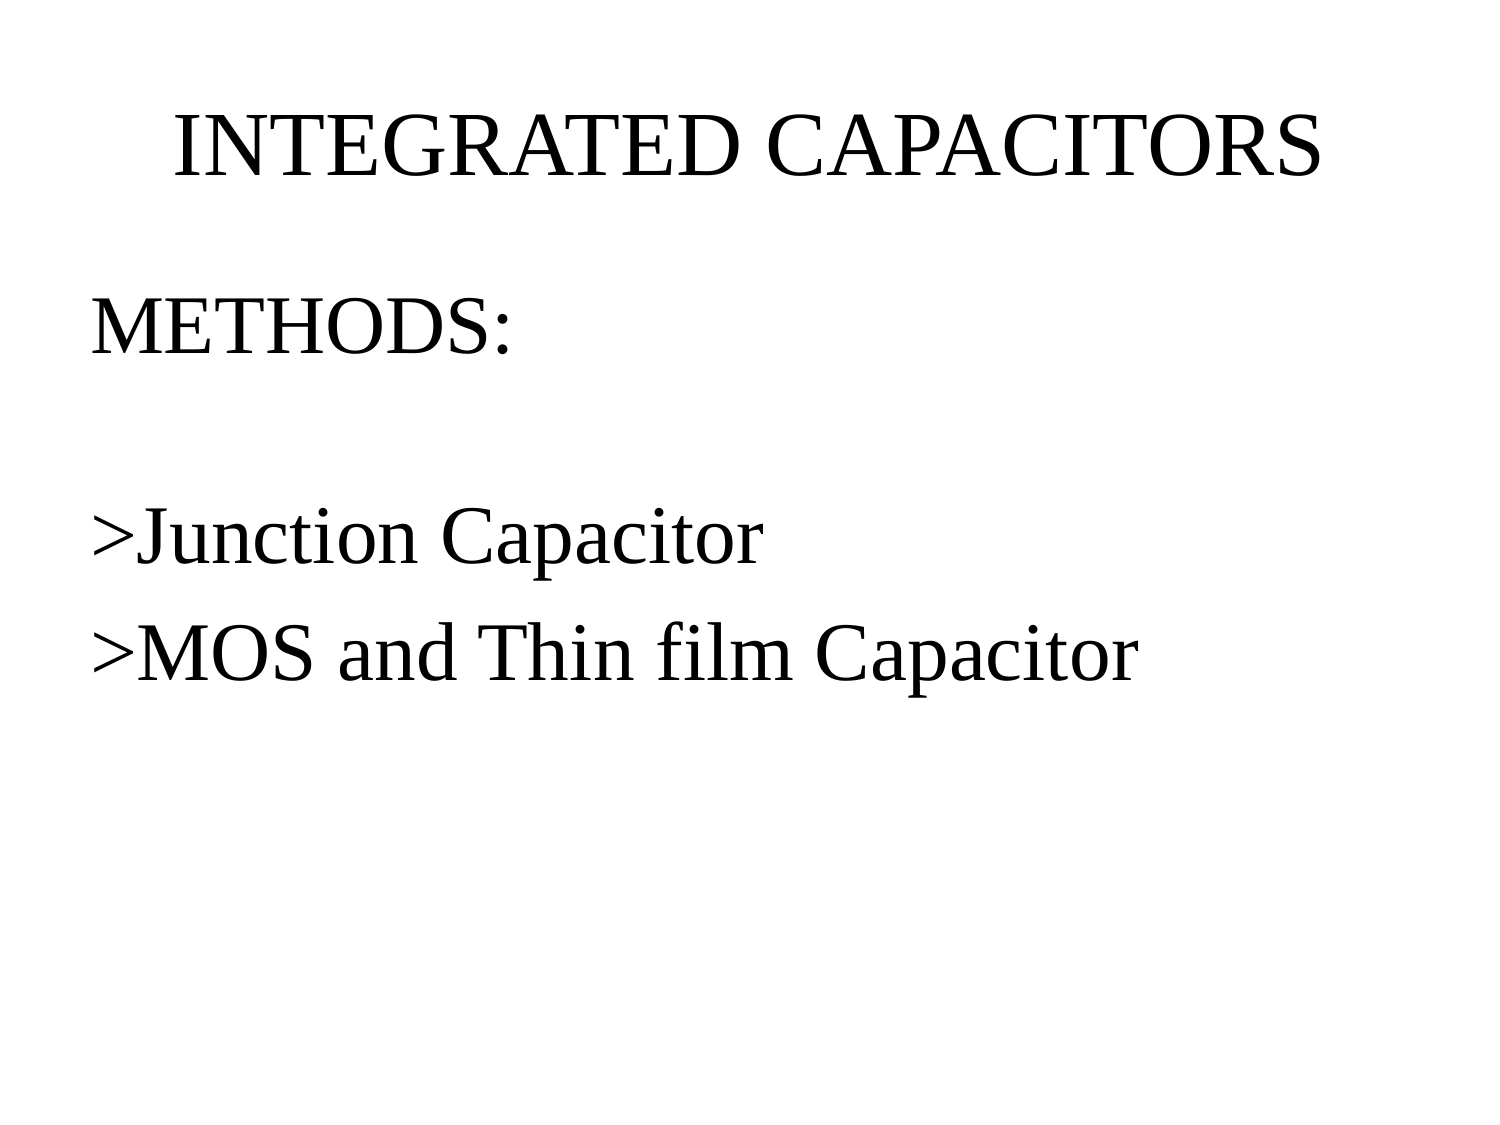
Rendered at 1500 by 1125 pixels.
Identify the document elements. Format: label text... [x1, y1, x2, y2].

title INTEGRATED CAPACITORS [75, 45, 1425, 233]
list METHODS: >Junction Capacitor >MOS and Thin film Capacitor [75, 262, 1425, 1005]
